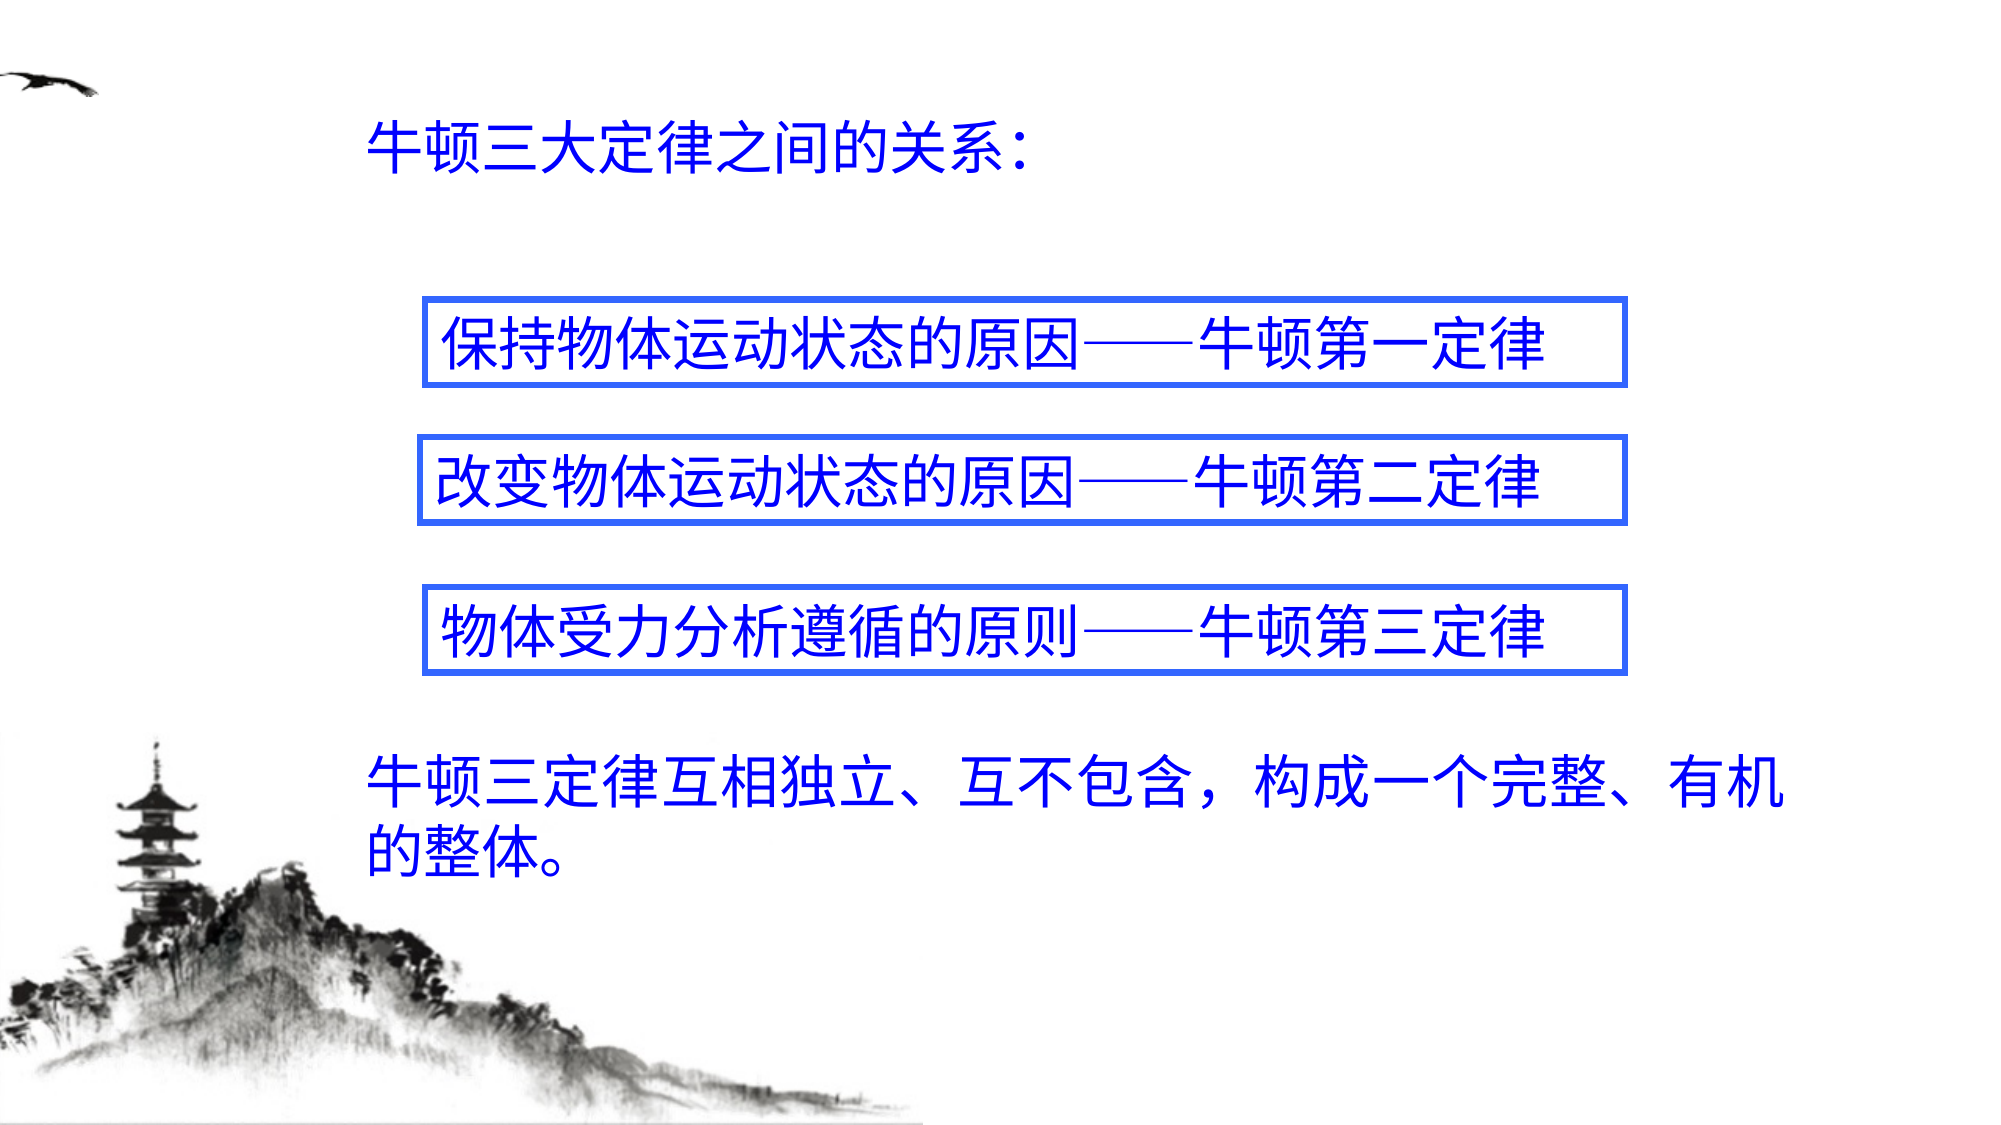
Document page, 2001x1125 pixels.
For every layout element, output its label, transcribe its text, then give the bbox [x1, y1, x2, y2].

text_box 改变物体运动状态的原因——牛顿第二定律 [419, 437, 1625, 523]
picture [0, 732, 923, 1125]
text_box 保持物体运动状态的原因——牛顿第一定律 [425, 299, 1625, 385]
text_box 物体受力分析遵循的原则——牛顿第三定律 [425, 587, 1625, 673]
picture [0, 3, 99, 97]
text_box 牛顿三定律互相独立、互不包含，构成一个完整、有机的整体。 [350, 737, 1801, 893]
text_box 牛顿三大定律之间的关系： [350, 103, 1088, 190]
